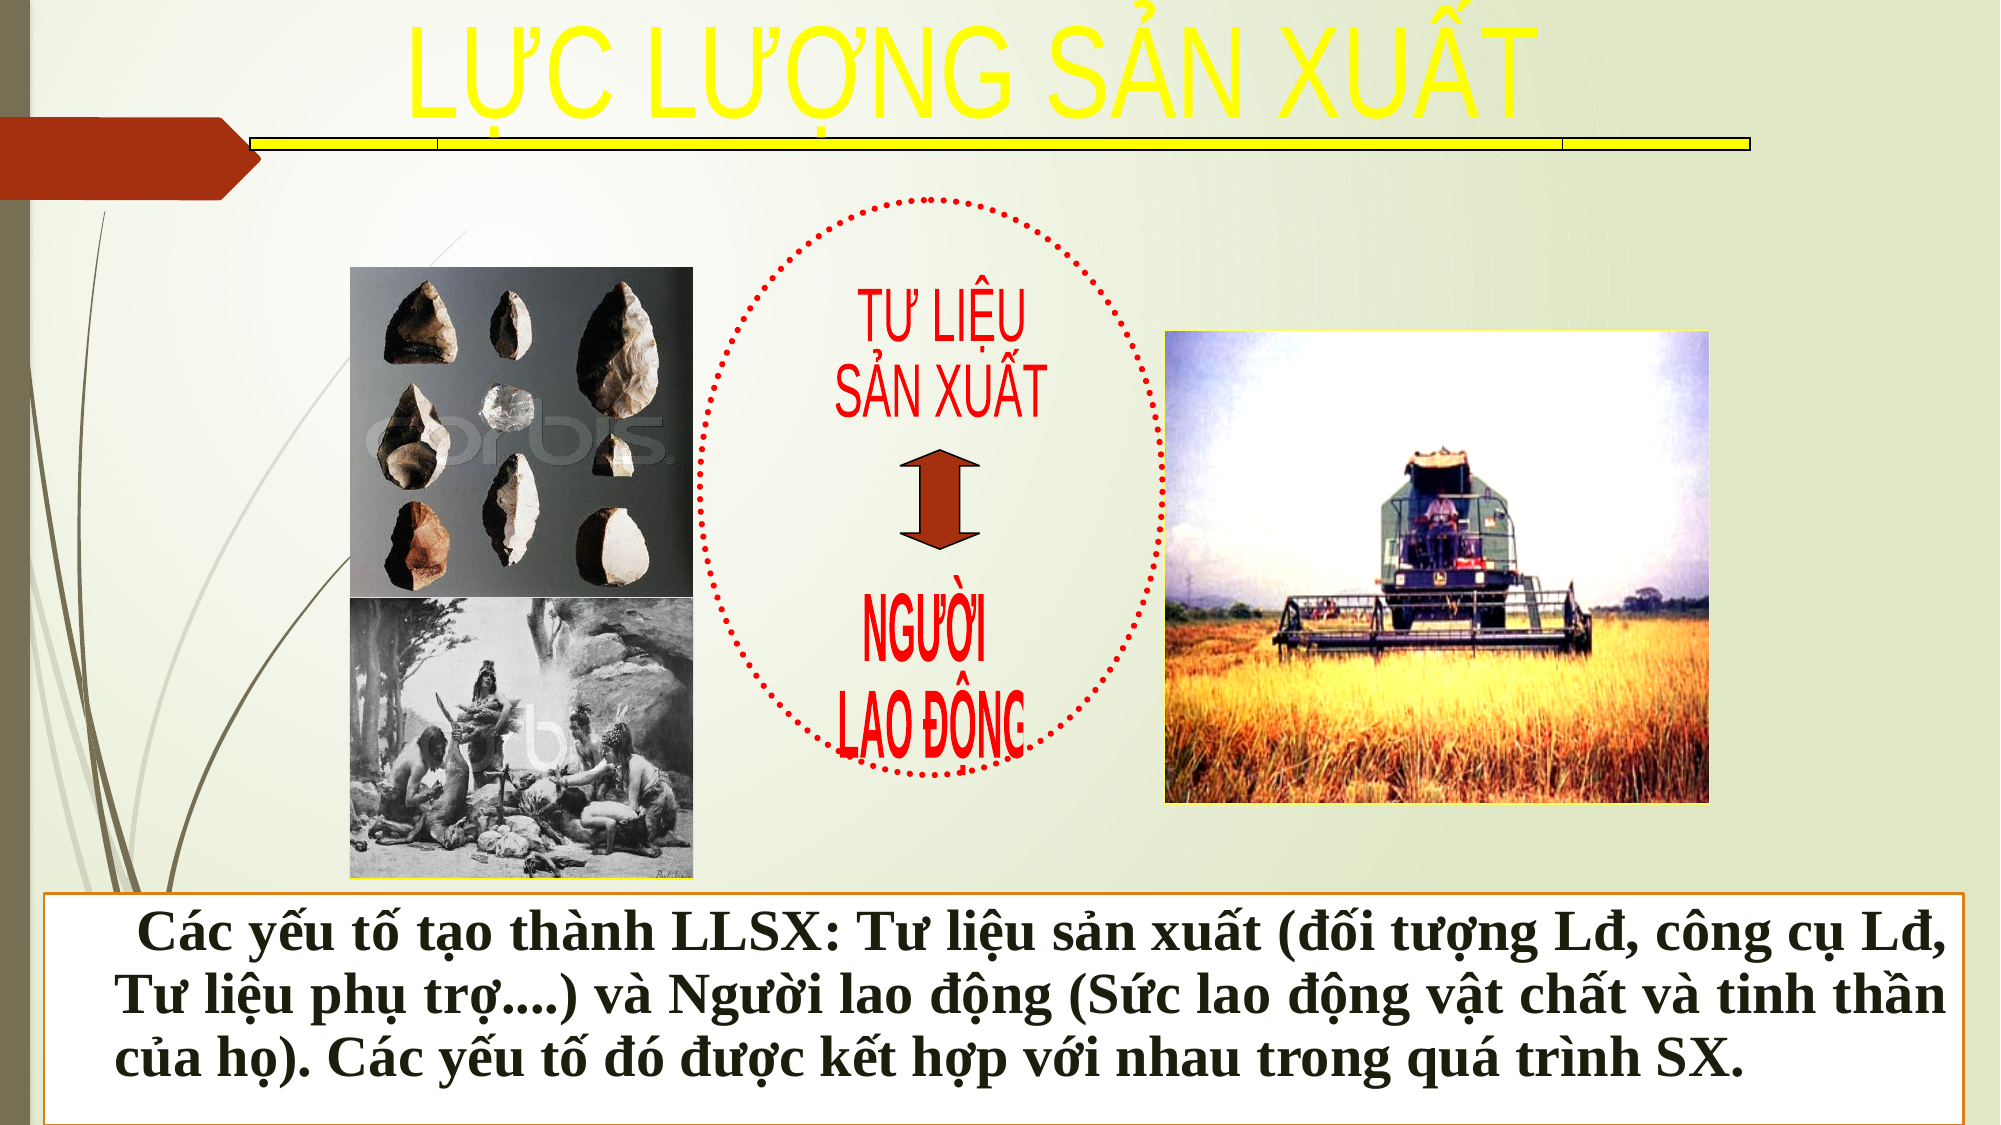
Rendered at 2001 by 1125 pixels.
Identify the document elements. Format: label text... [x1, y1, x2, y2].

text_box [699, 200, 1160, 776]
picture [1165, 330, 1710, 804]
text_box [900, 449, 980, 550]
picture [349, 266, 694, 879]
text_box Các yếu tố tạo thành LLSX: Tư liệu sản xuất (đối tượng Lđ, công cụ Lđ, Tư liệu phụ trợ....) và Người lao động (Sức lao động vật chất và tinh thần của họ). Các yếu tố đó được kết hợp với nhau trong quá trình SX. [43, 892, 1965, 1125]
text_box [249, 138, 1750, 150]
